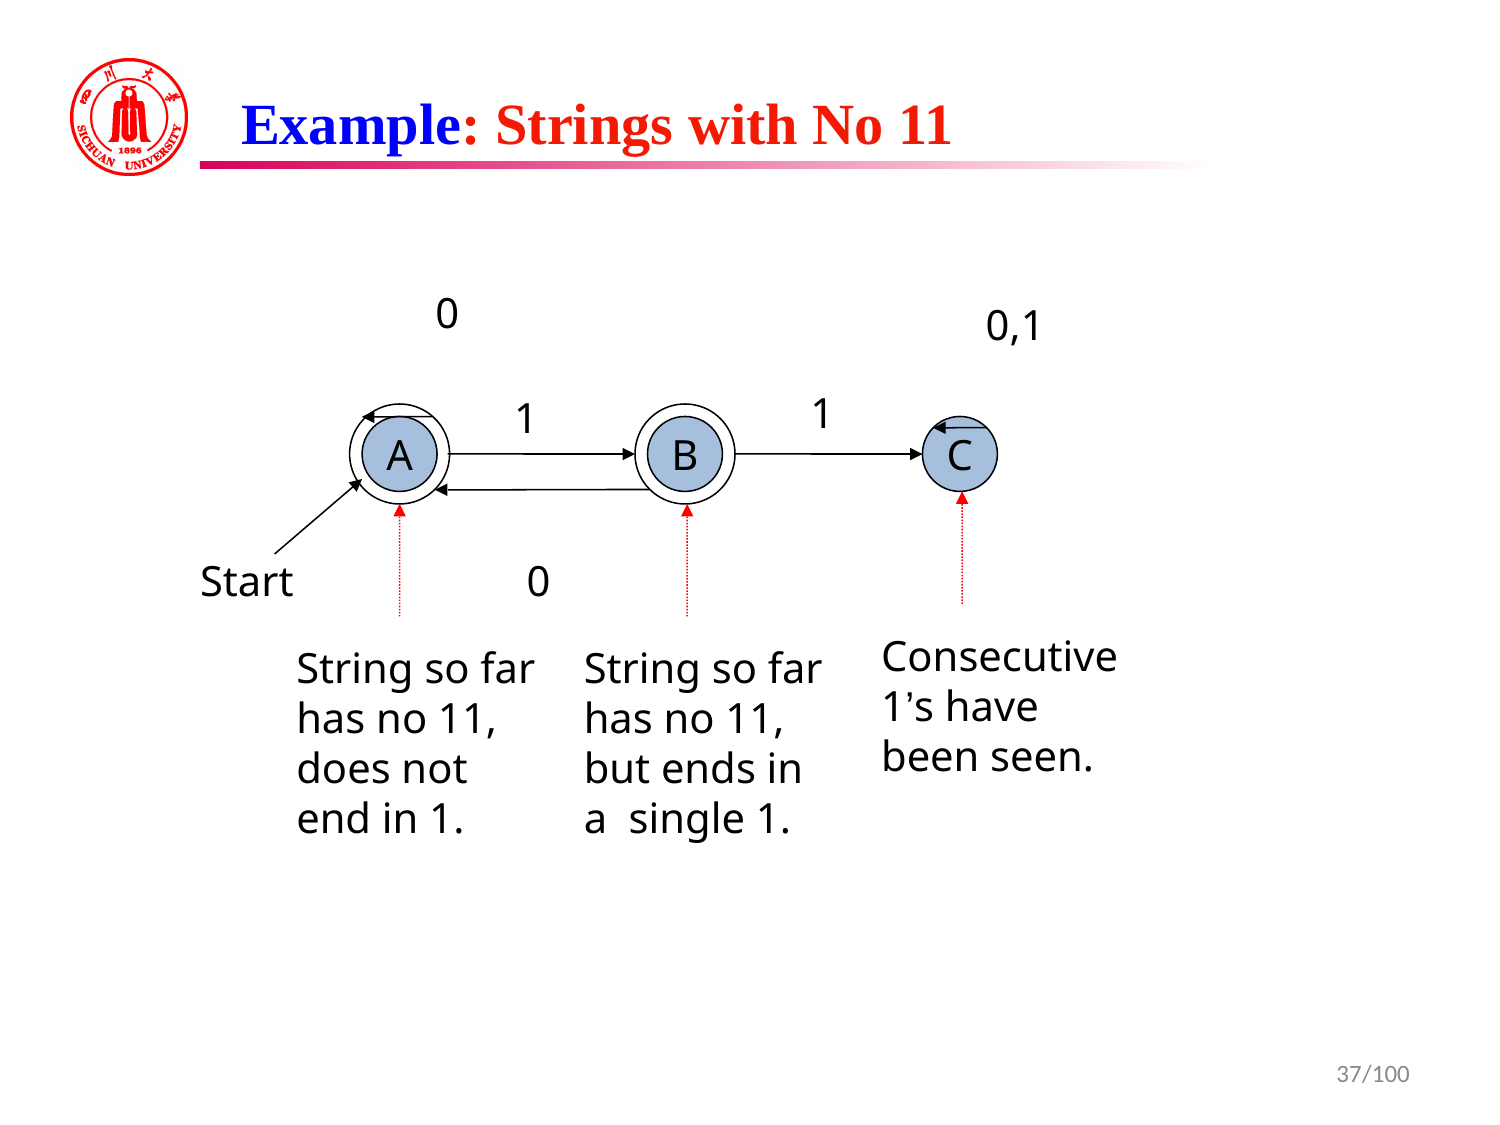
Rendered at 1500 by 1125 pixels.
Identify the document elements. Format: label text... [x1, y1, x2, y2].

picture [70, 58, 188, 176]
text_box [849, 491, 1129, 789]
slide_number 37/100 [1074, 1042, 1425, 1103]
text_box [186, 278, 1060, 613]
text_box Example: Strings with No 11 [233, 83, 962, 161]
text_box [286, 503, 545, 852]
text_box [199, 161, 1214, 169]
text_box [574, 503, 833, 852]
